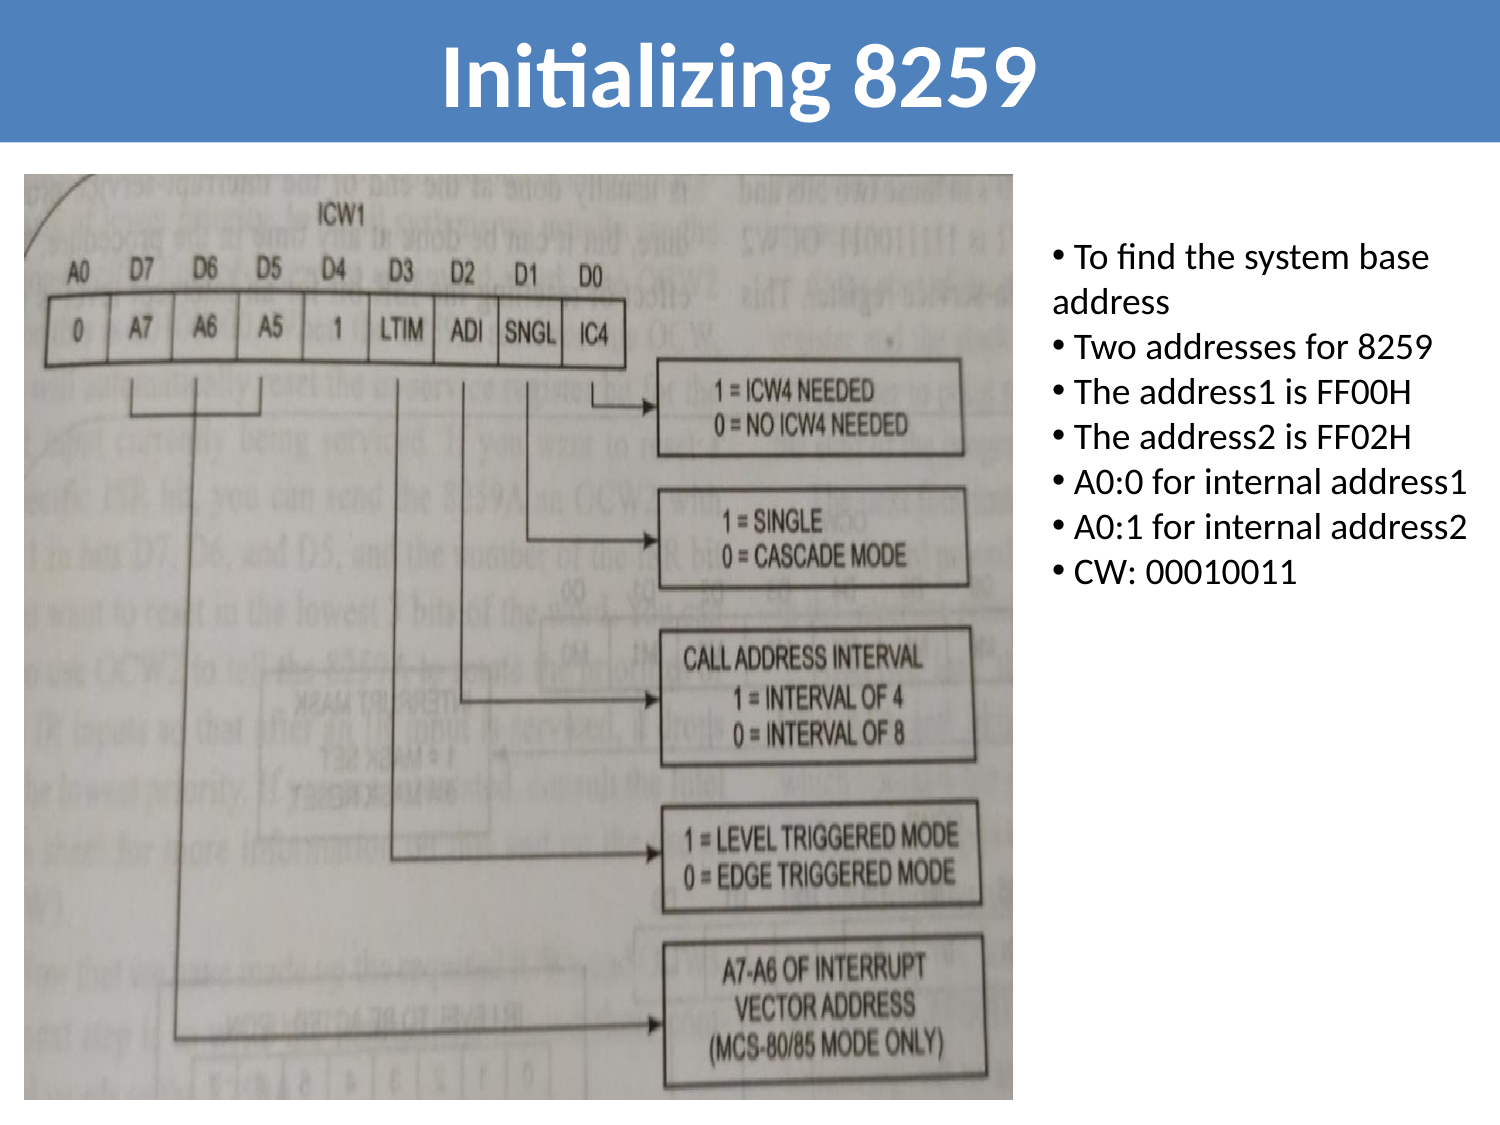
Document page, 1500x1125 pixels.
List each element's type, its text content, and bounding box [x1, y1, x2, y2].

title Initializing 8259 [0, 0, 1500, 143]
picture [24, 174, 1013, 1101]
text_box To find the system base address Two addresses for 8259 The address1 is FF00H The address2 is FF02H A0:0 for internal address1 A0:1 for internal address2 CW: 00010011 [1037, 224, 1500, 600]
